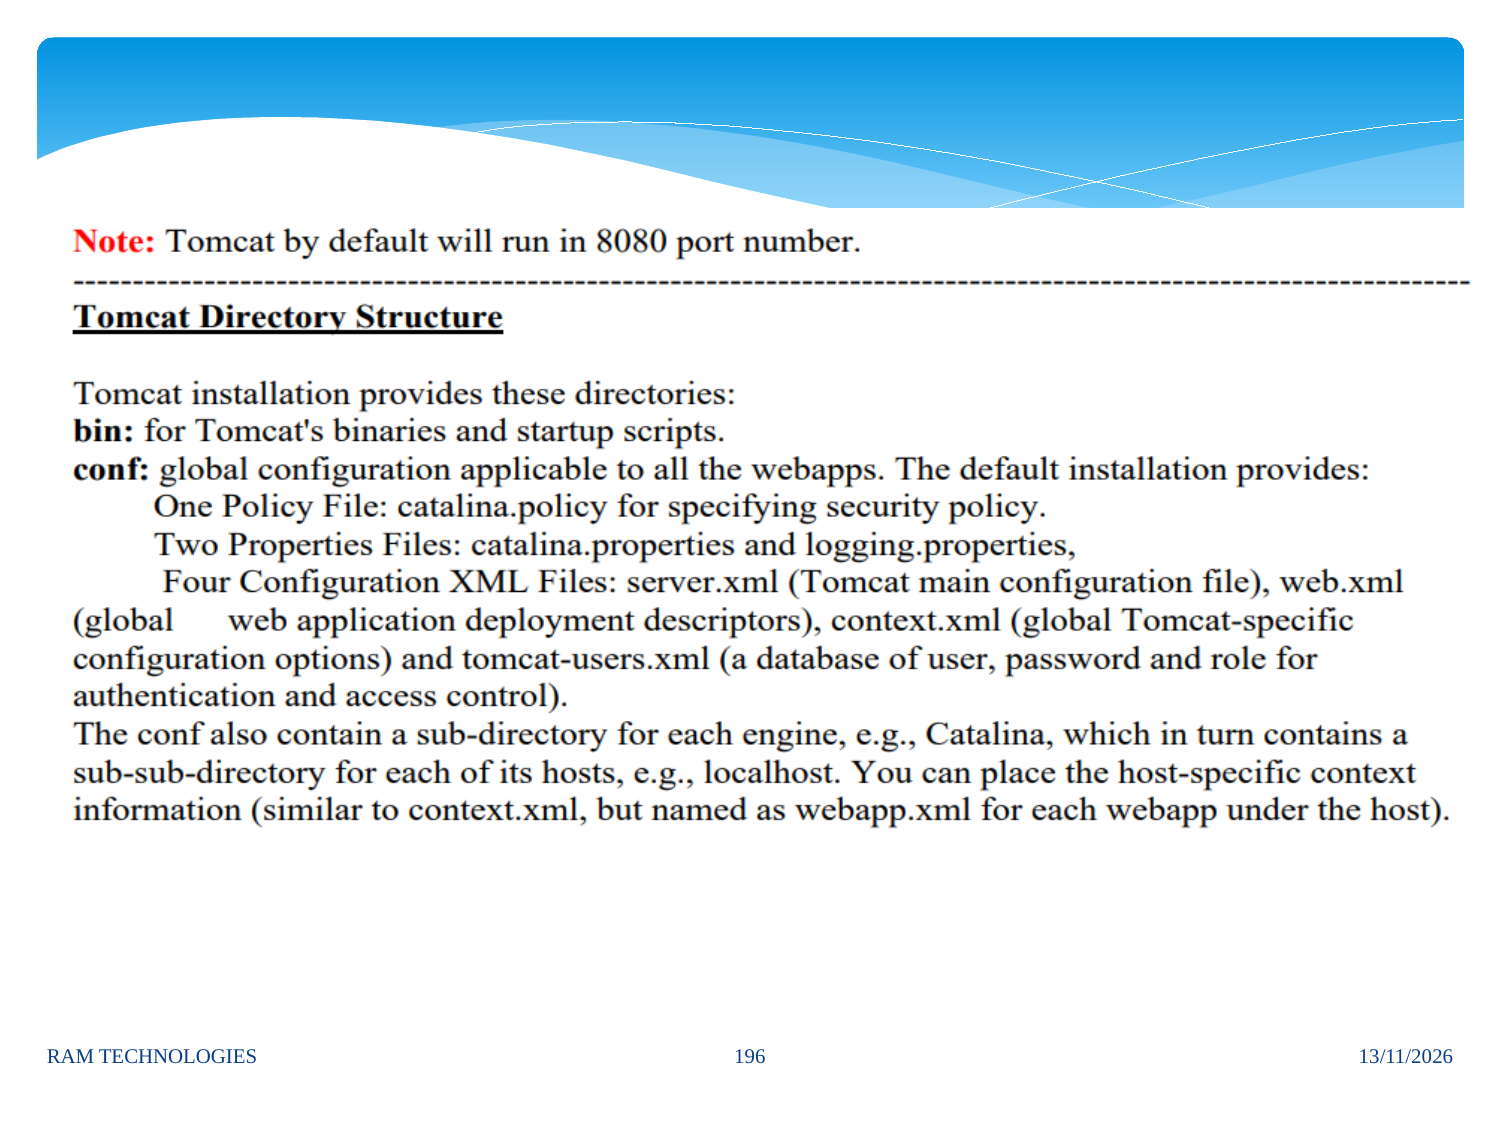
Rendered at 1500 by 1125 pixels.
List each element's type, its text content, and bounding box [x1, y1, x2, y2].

slide_number 196 [654, 1025, 846, 1086]
picture [64, 207, 1471, 882]
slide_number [847, 1025, 1469, 1086]
footer RAM TECHNOLOGIES [31, 1025, 653, 1086]
